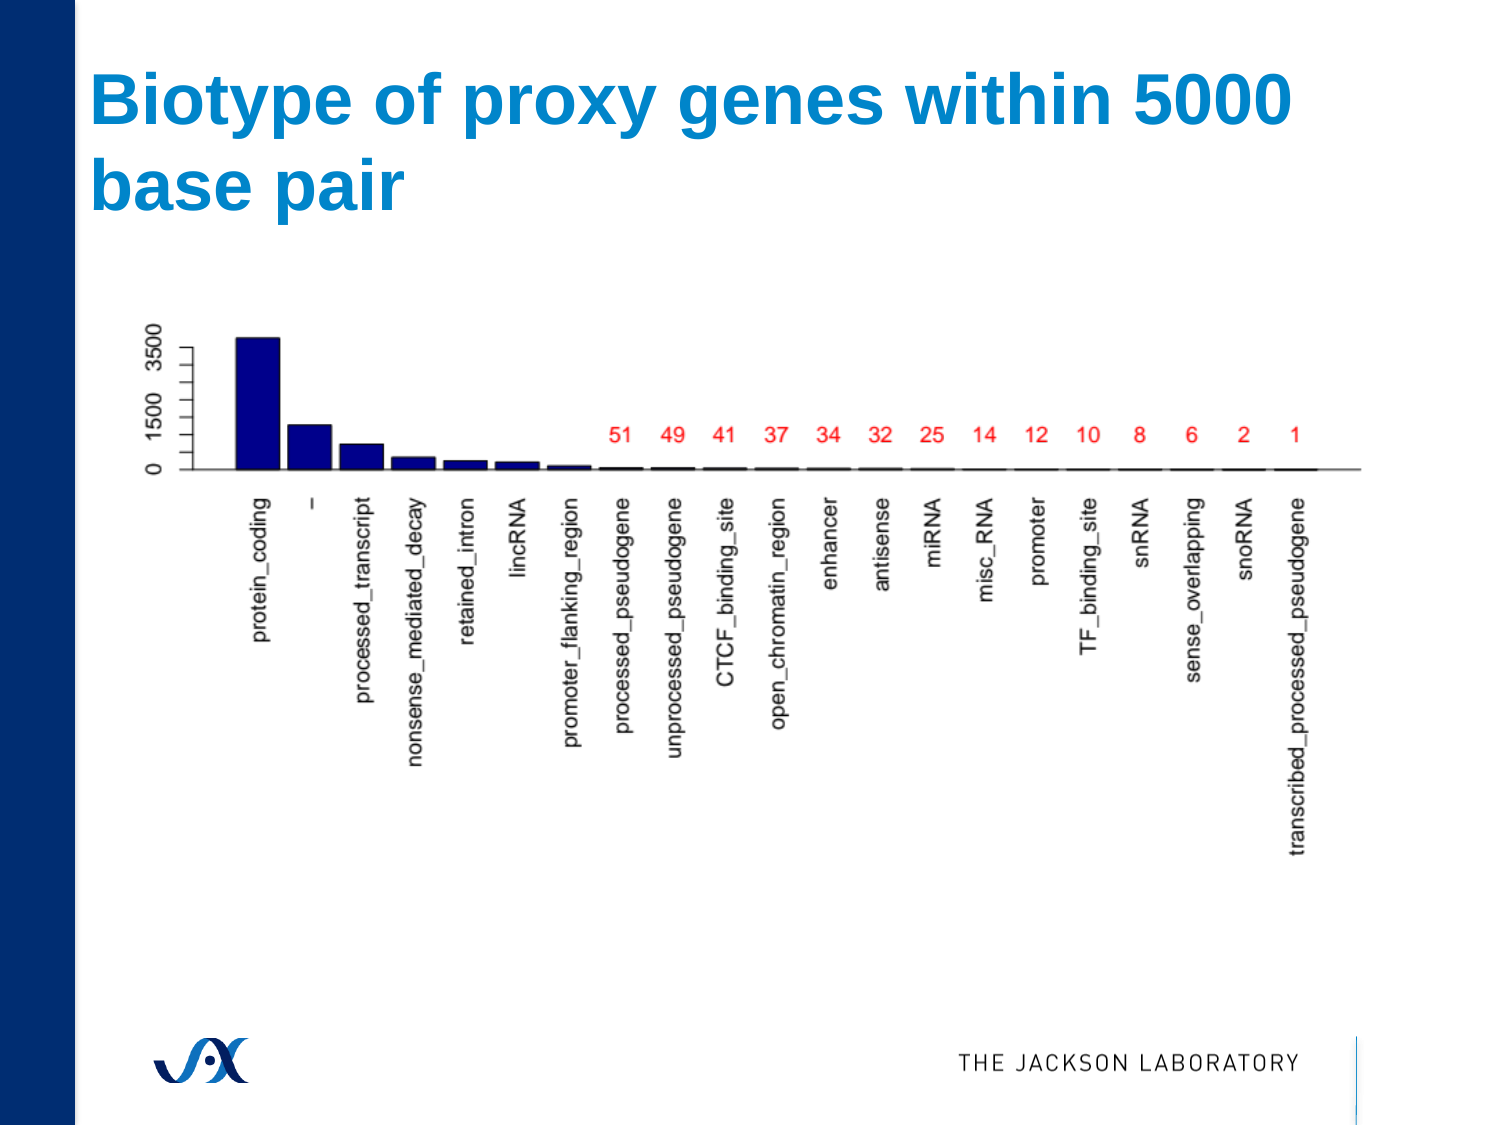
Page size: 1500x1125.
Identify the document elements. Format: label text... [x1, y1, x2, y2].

text_box Biotype of proxy genes within 5000 base pair [74, 45, 1425, 233]
picture [140, 1022, 269, 1099]
picture [87, 232, 1412, 904]
picture [943, 1023, 1313, 1099]
